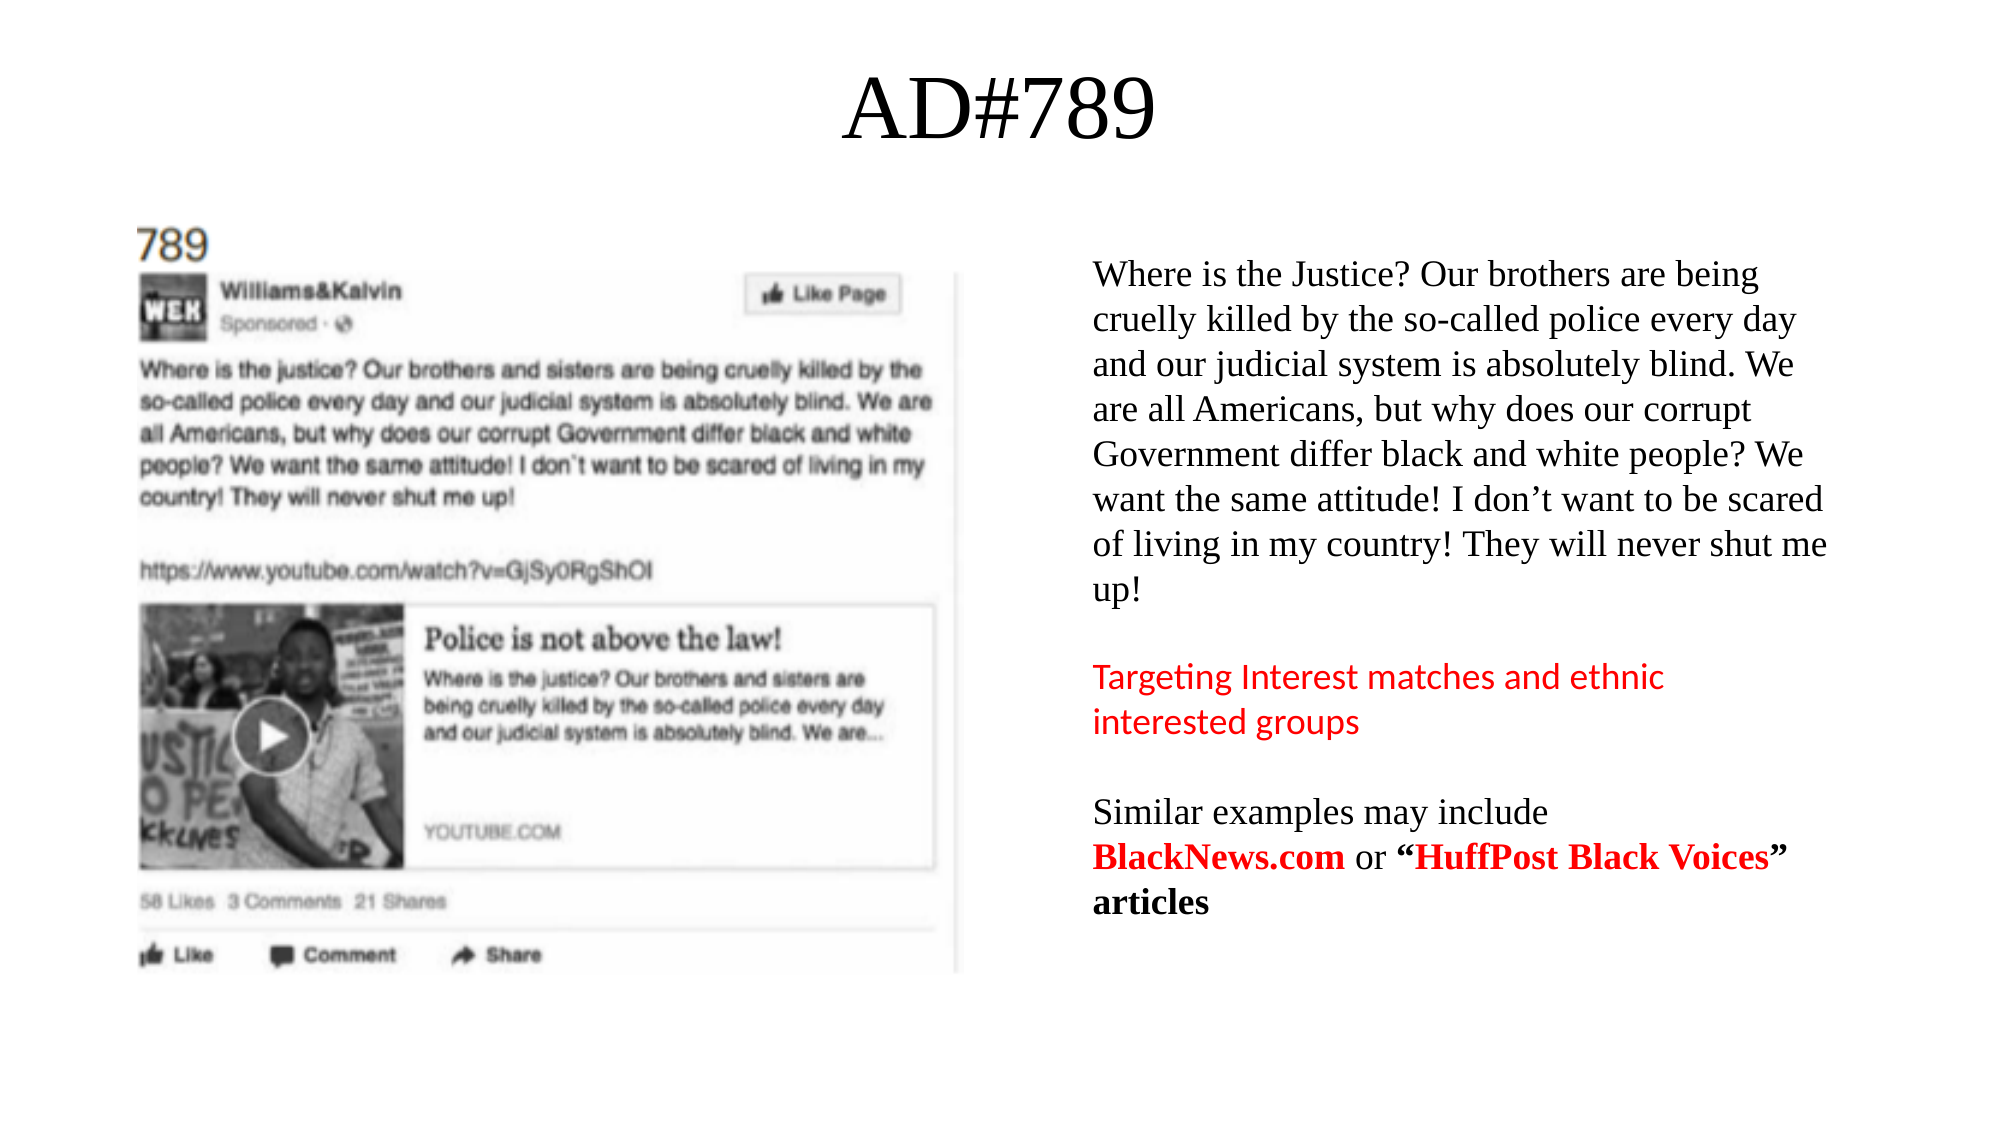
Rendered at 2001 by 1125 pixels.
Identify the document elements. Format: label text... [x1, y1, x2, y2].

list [137, 217, 964, 1003]
text_box Targeting Interest matches and ethnic interested groups Similar examples may include BlackNews.com or “HuffPost Black Voices” articles [1077, 644, 1812, 930]
title AD#789 [137, 0, 1863, 218]
text_box Where is the Justice? Our brothers are being cruelly killed by the so-called police every day and our judicial system is absolutely blind. We are all Americans, but why does our corrupt Government differ black and white people? We want the same attitude! I don’t want to be scared of living in my country! They will never shut me up! [1077, 241, 1846, 617]
